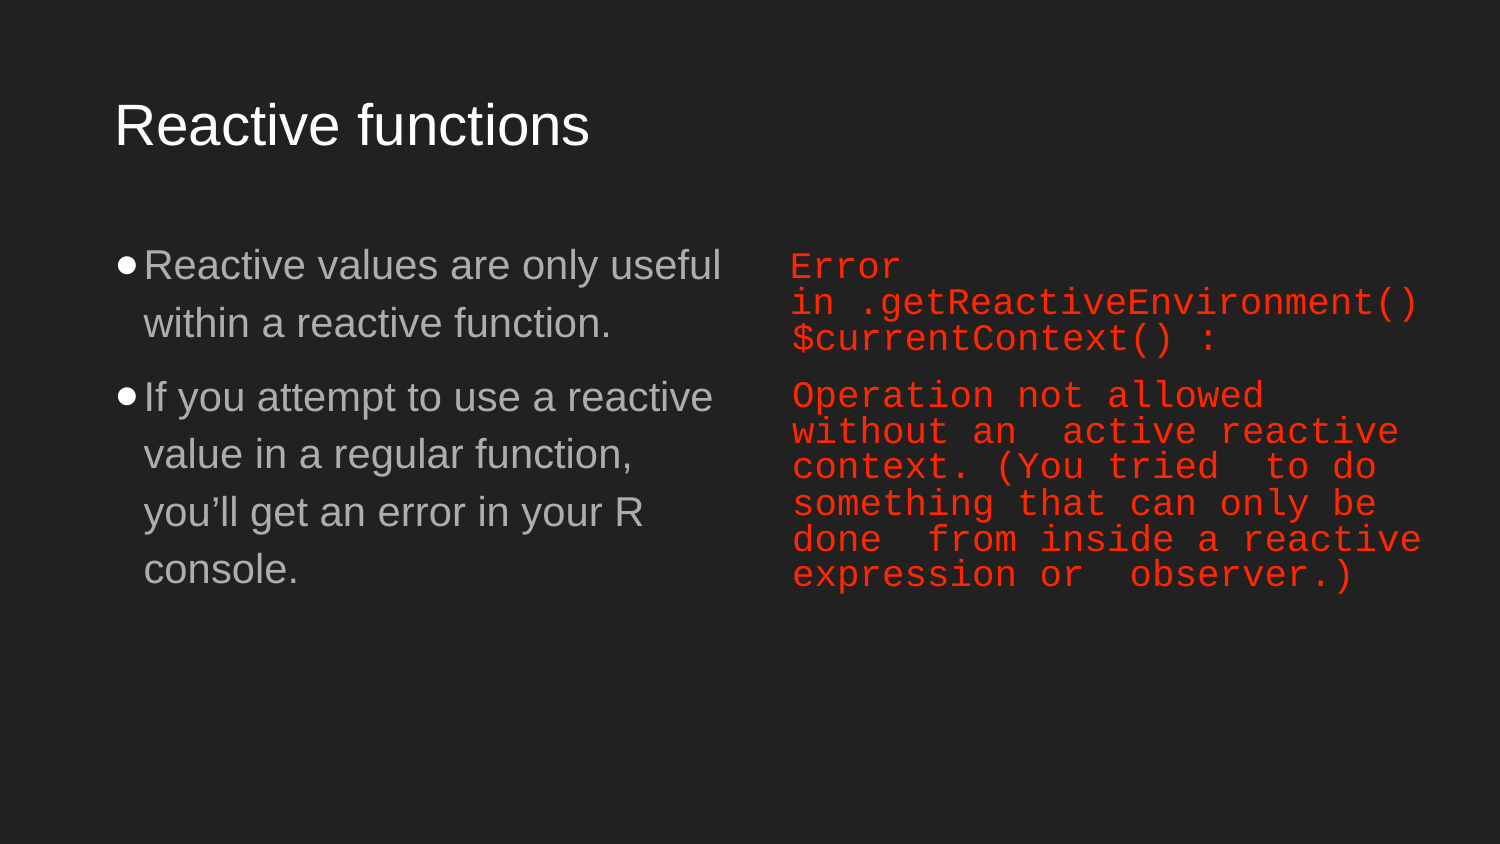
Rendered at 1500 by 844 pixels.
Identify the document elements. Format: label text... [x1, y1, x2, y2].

title Reactive functions [103, 44, 1397, 208]
list Reactive values are only useful within a reactive function. If you attempt to use a reactive value in a regular function, you’ll get an error in your R console. [103, 224, 741, 760]
list Error in .getReactiveEnvironment() $currentContext() : Operation not allowed without an active reactive context. (You tried to do something that can only be done from inside a reactive expression or observer.) [778, 244, 1448, 639]
